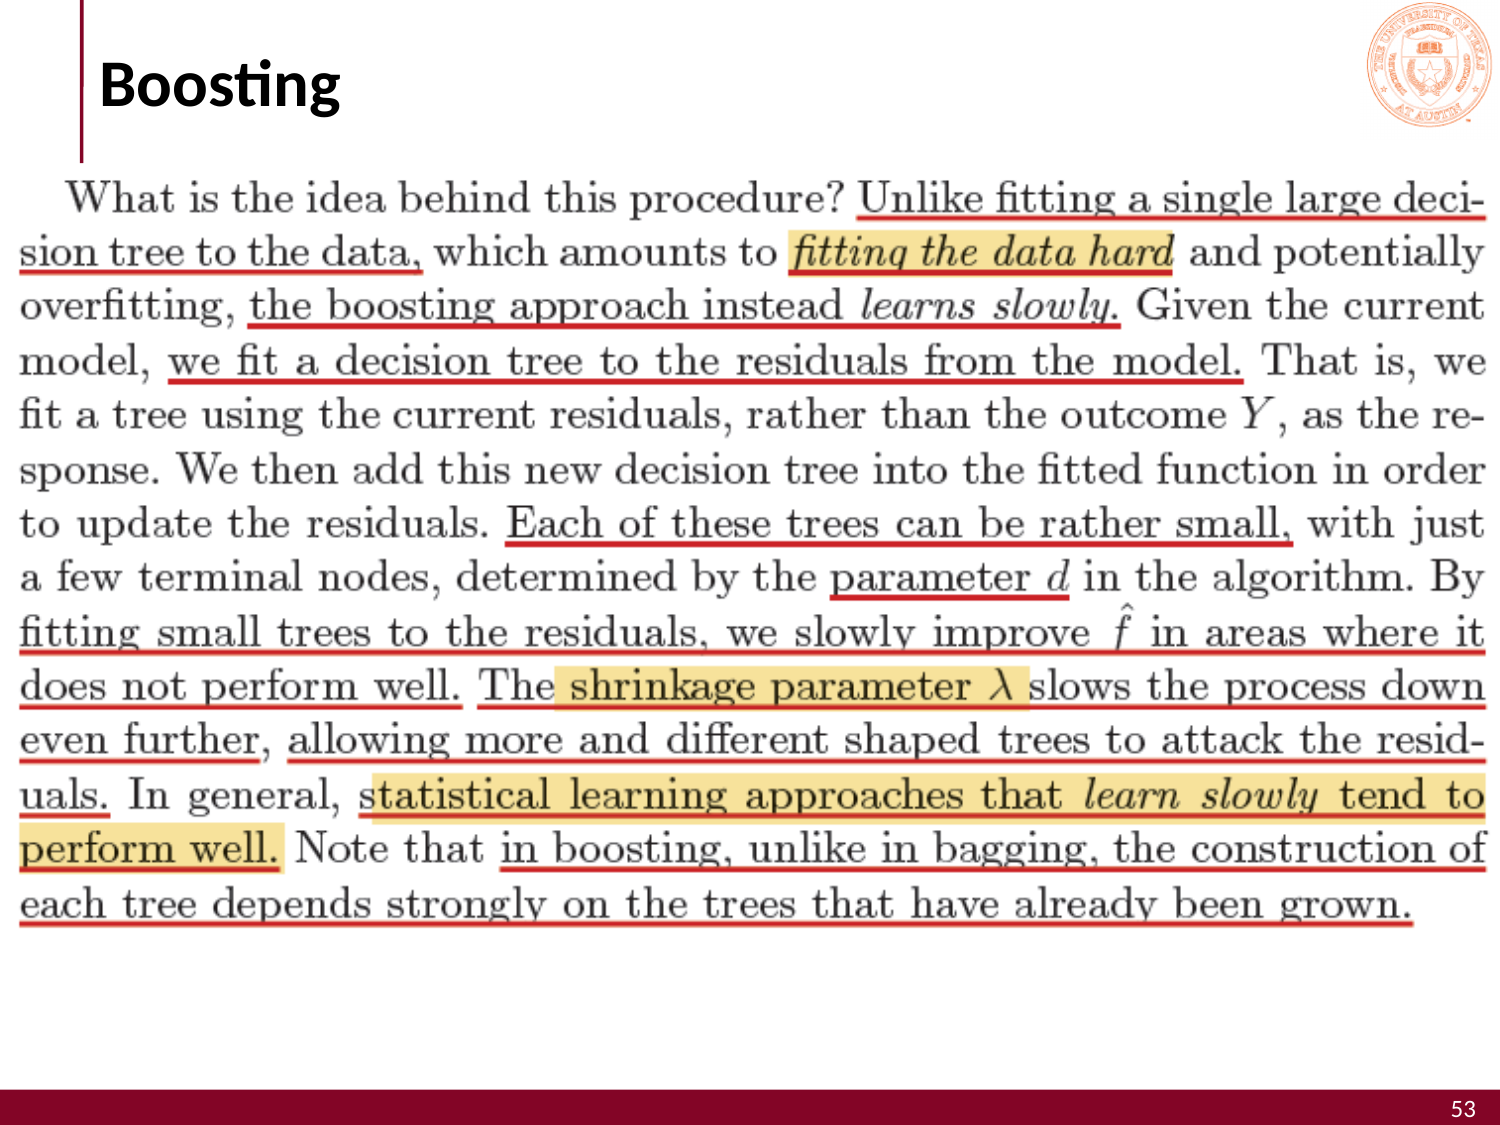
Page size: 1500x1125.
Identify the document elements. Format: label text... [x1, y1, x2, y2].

title Boosting [84, 37, 1380, 122]
picture [1360, 0, 1498, 140]
slide_number 53 [1141, 1077, 1492, 1125]
picture [0, 176, 1500, 947]
